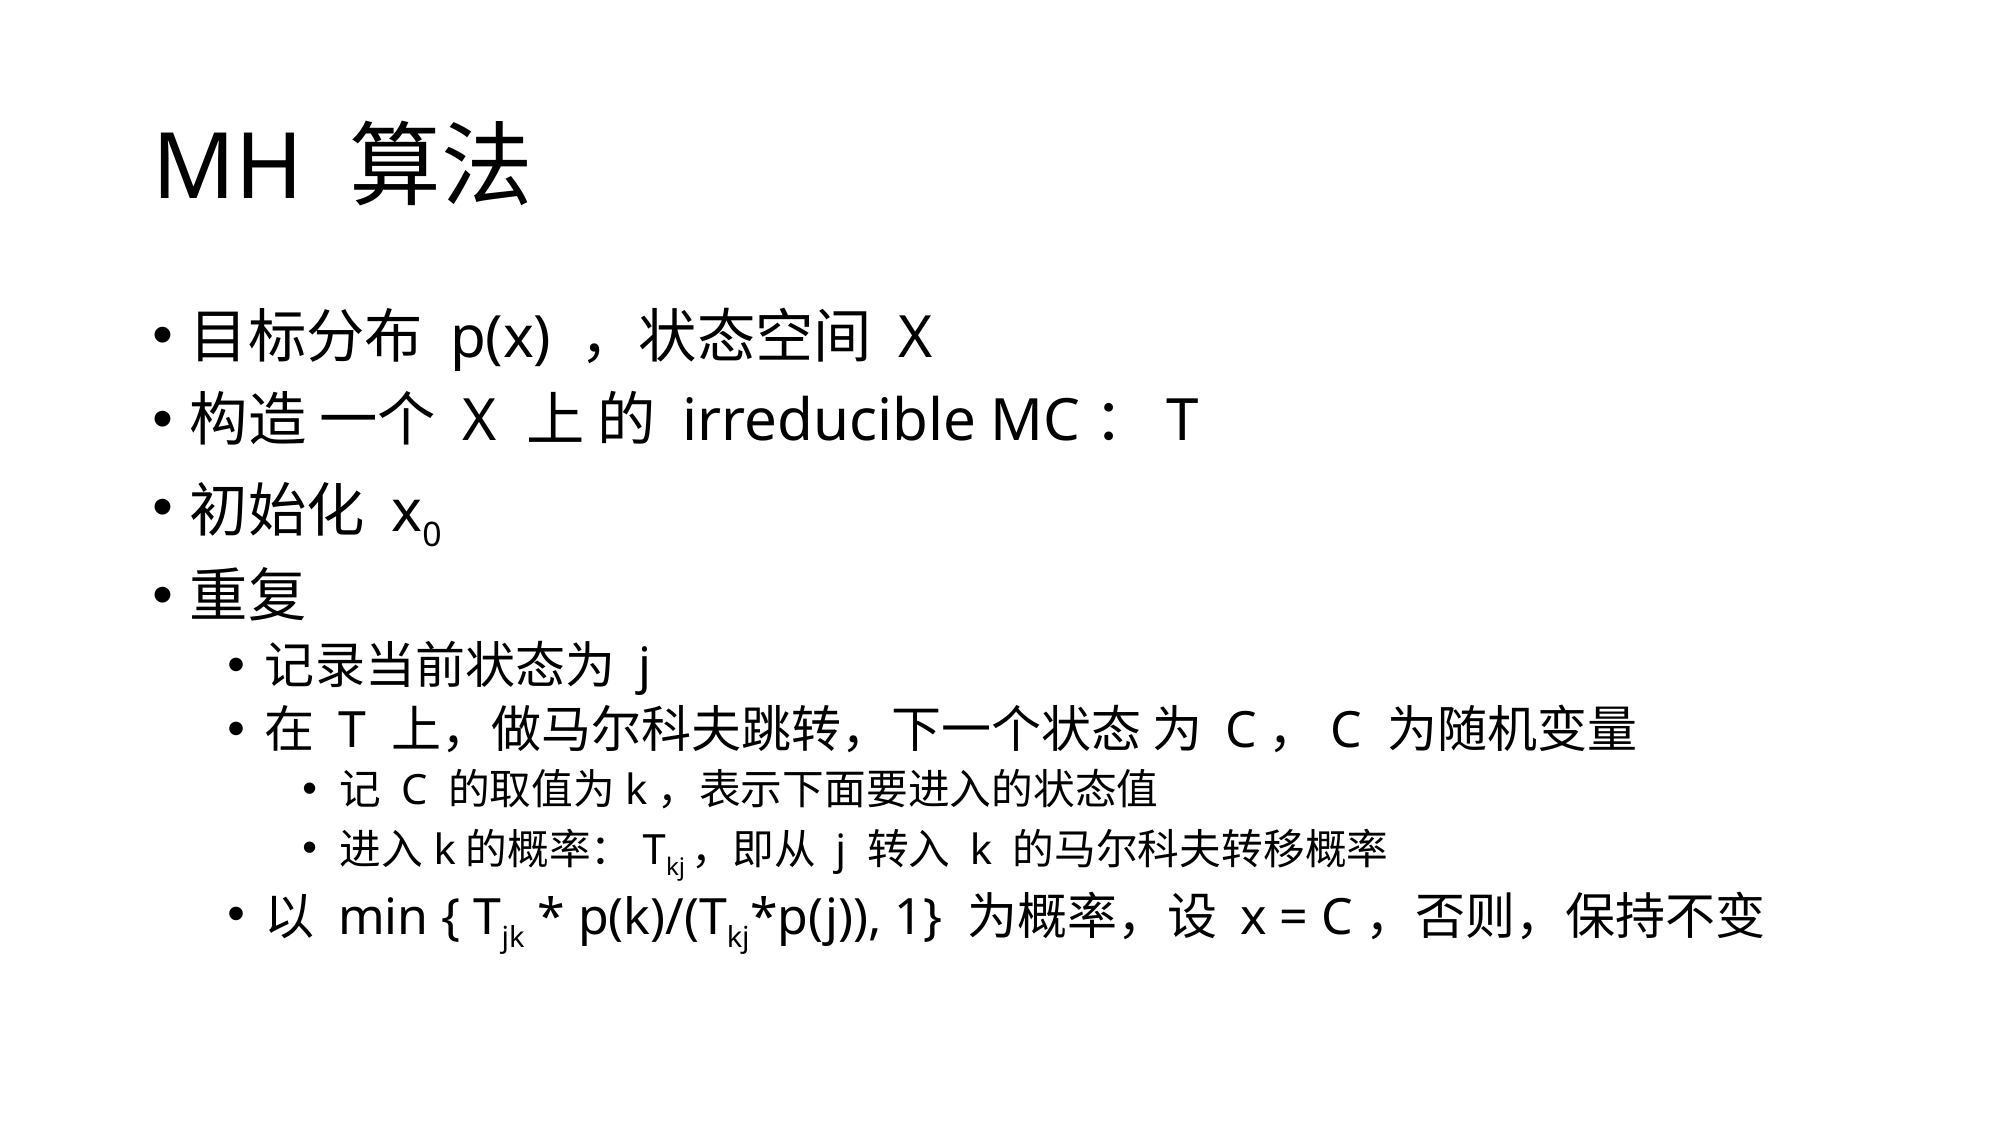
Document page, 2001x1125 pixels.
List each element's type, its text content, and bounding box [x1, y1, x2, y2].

title MH 算法 [137, 59, 1863, 278]
list 目标分布 p(x) ，状态空间 X 构造 一个 X 上 的 irreducible MC：T 初始化 x0 重复 记录当前状态为 j 在 T 上，做马尔科夫跳转，下一个状态 为 C，C 为随机变量 记 C 的取值为k，表示下面要进入的状态值 进入k的概率：Tkj，即从 j 转入 k 的马尔科夫转移概率 以 min { Tjk * p(k)/(Tkj*p(j)), 1} 为概率，设 x = C，否则，保持不变 [137, 299, 1863, 1014]
